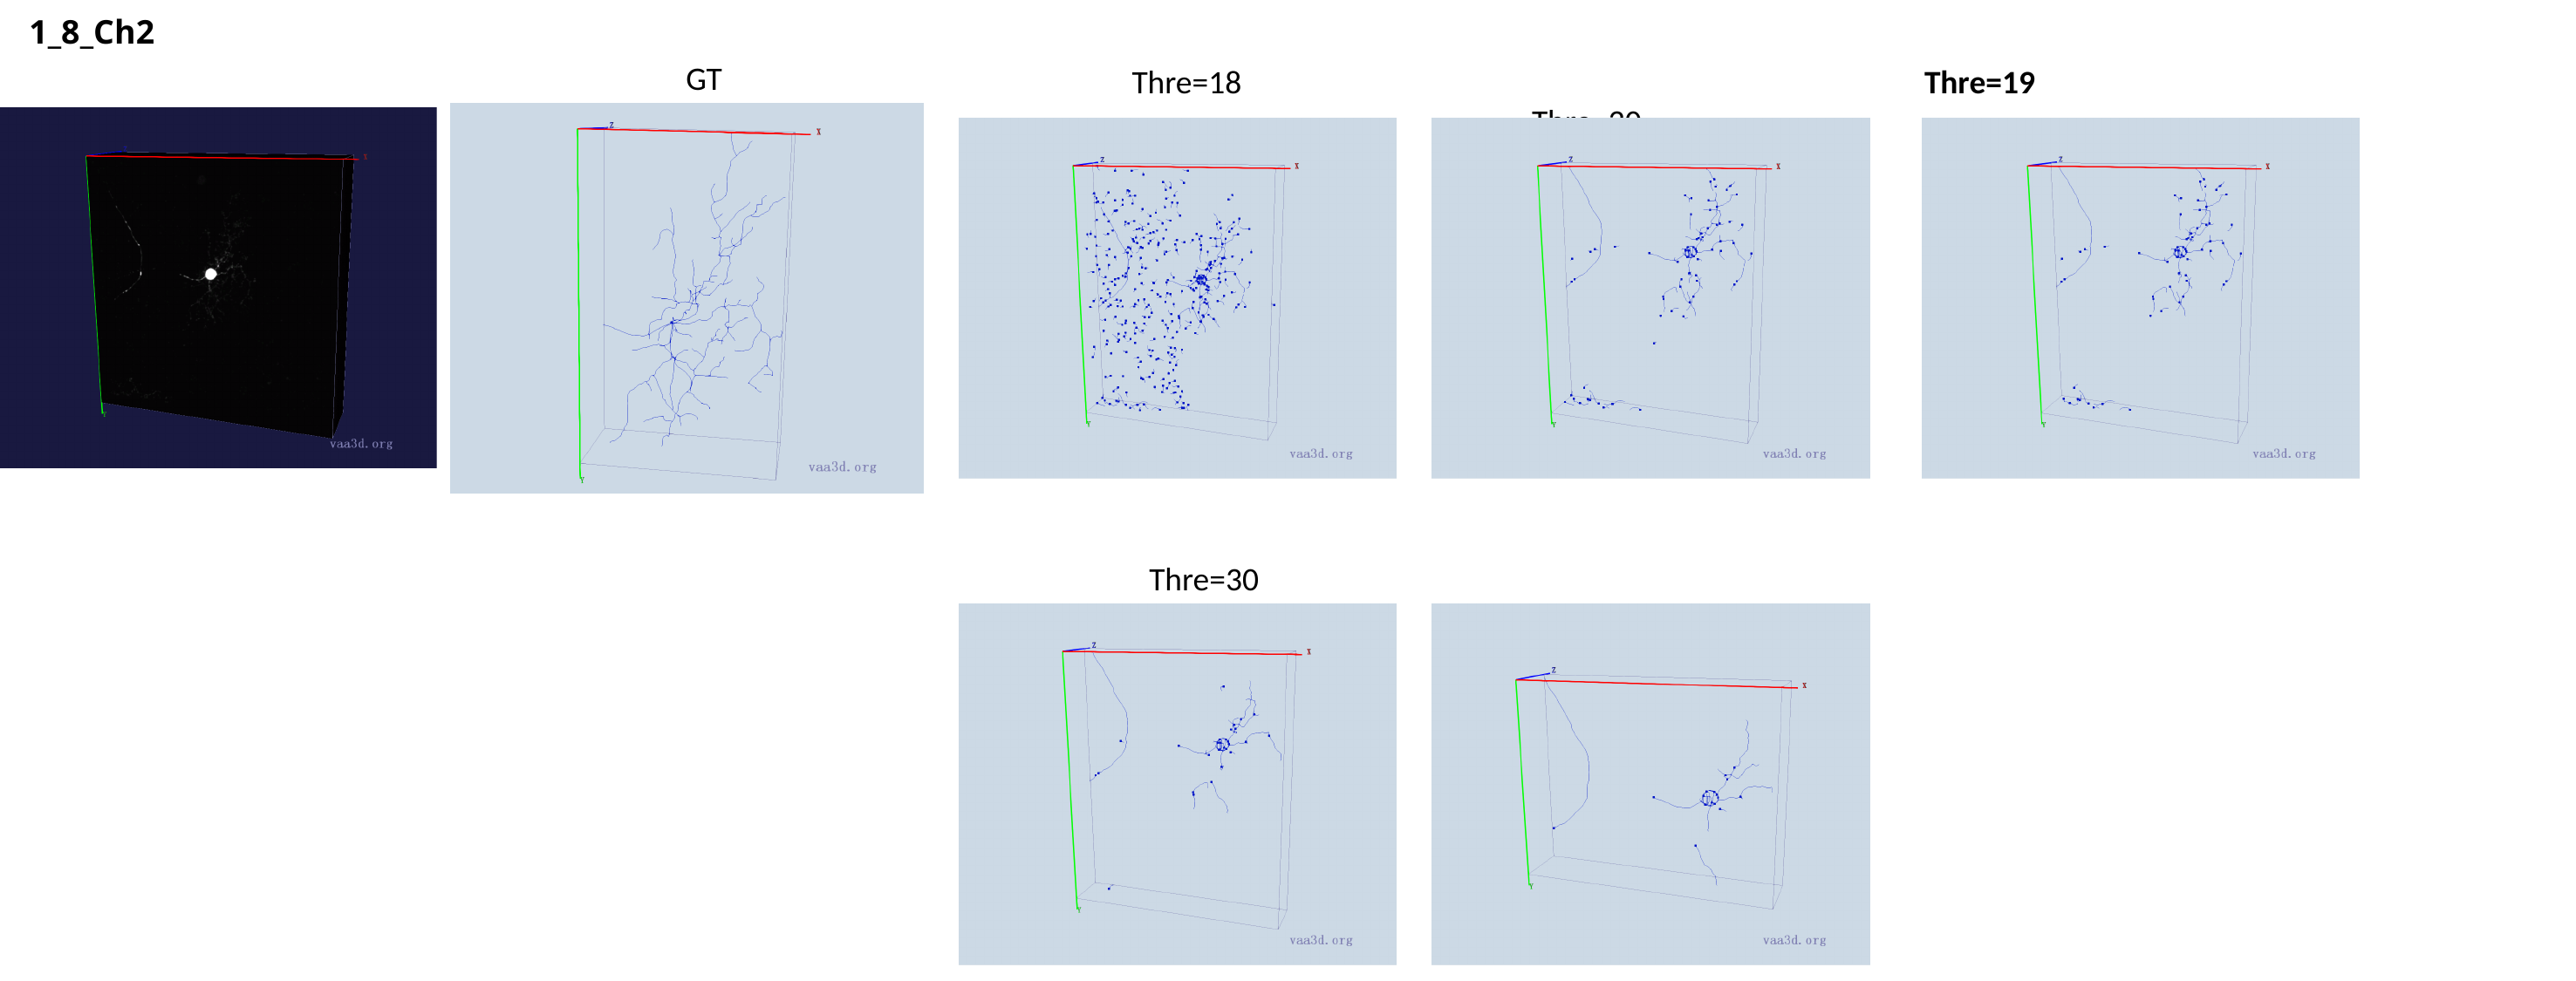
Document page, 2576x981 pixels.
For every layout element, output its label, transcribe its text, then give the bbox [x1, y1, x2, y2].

picture [959, 118, 1397, 479]
text_box 1_8_Ch2 [16, 4, 168, 58]
picture [1431, 118, 1870, 479]
text_box GT [673, 51, 756, 103]
picture [959, 603, 1397, 965]
picture [1922, 118, 2360, 479]
text_box Thre=30 Thre=34 [1136, 551, 1840, 643]
picture [0, 107, 437, 468]
picture [450, 103, 924, 494]
picture [1431, 603, 1870, 965]
text_box Thre=18 Thre=19 Thre=20 [1118, 54, 2471, 146]
